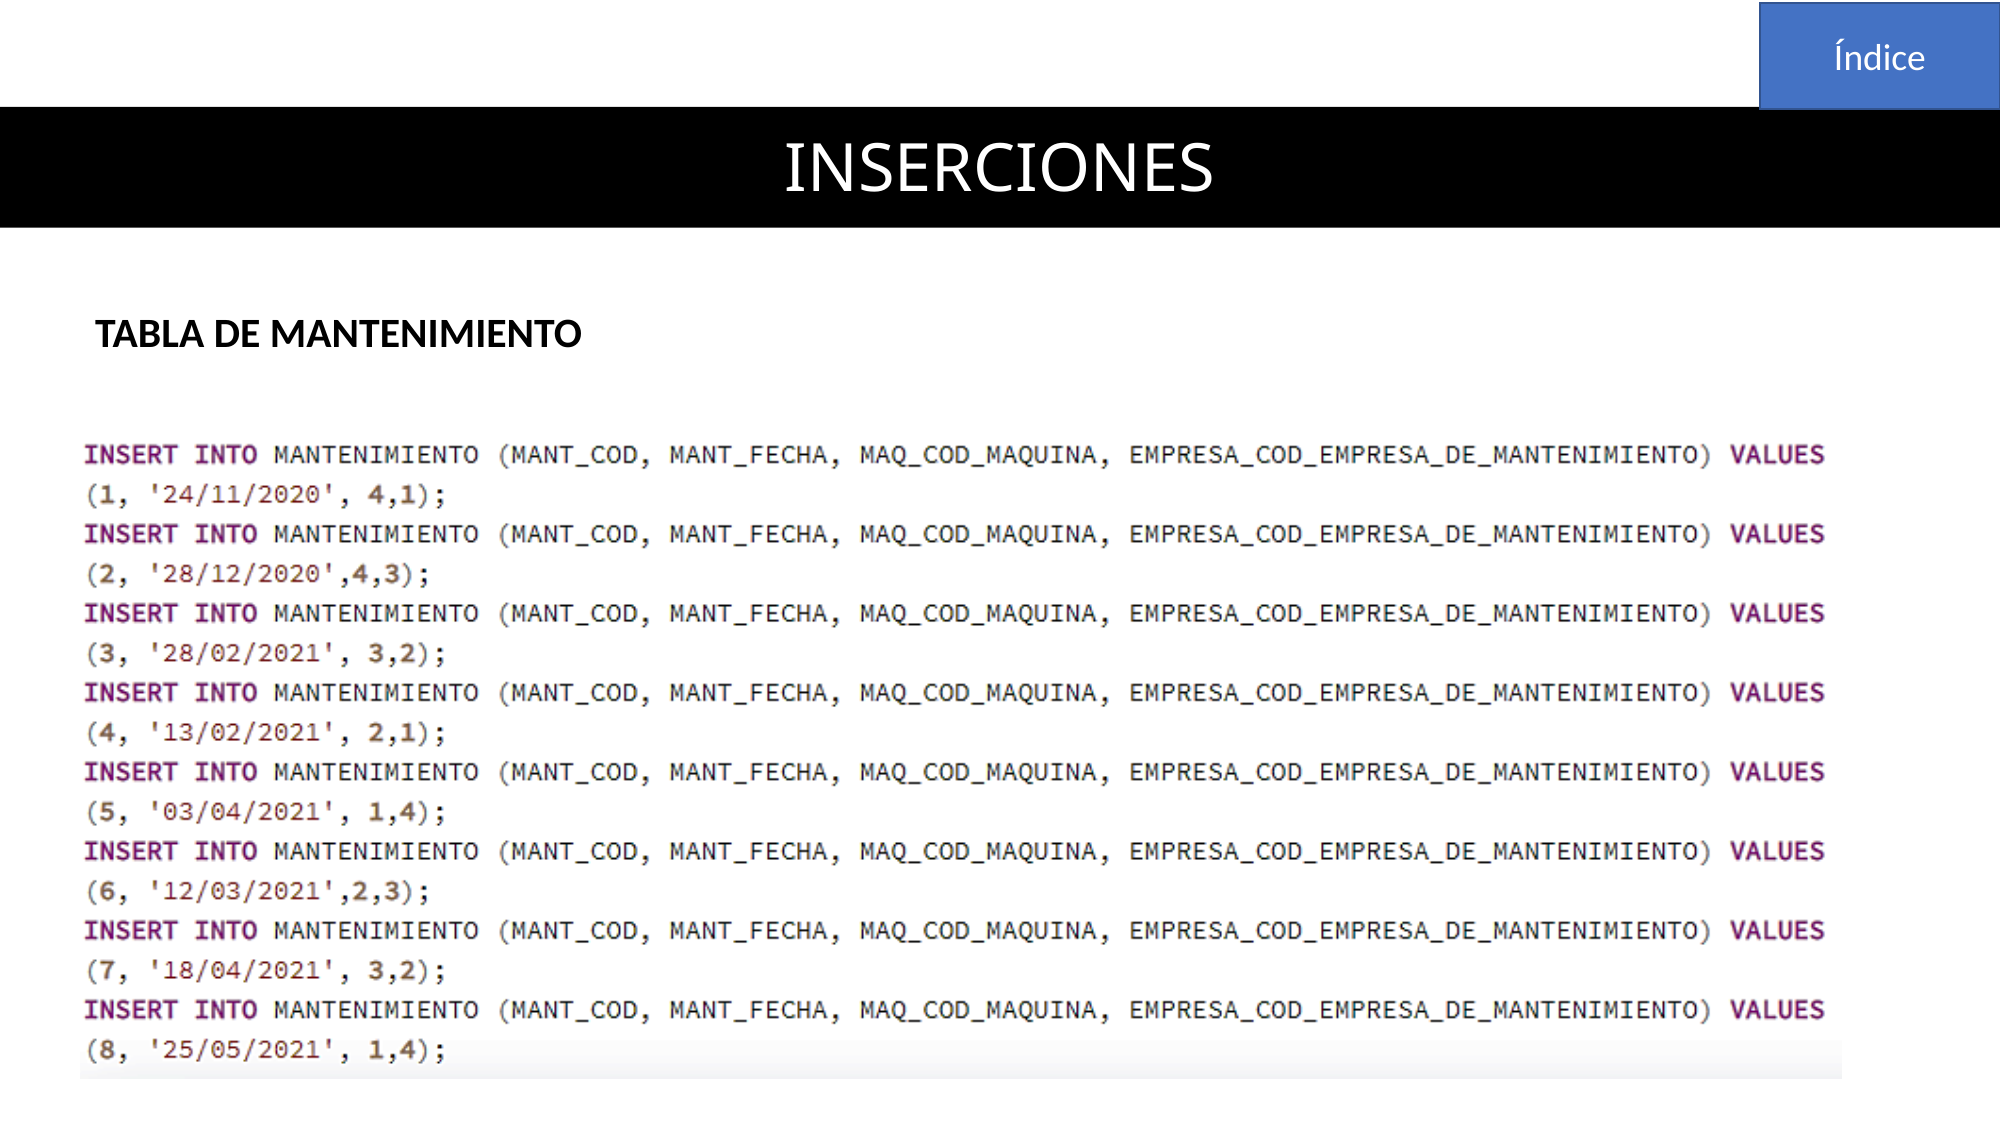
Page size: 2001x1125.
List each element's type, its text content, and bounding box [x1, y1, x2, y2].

picture [80, 437, 1842, 1079]
text_box TABLA DE MANTENIMIENTO [80, 298, 1819, 363]
text_box [0, 106, 1759, 229]
text_box Índice [1759, 2, 2000, 110]
text_box [1920, 110, 2000, 229]
title INSERCIONES [80, 109, 1920, 232]
